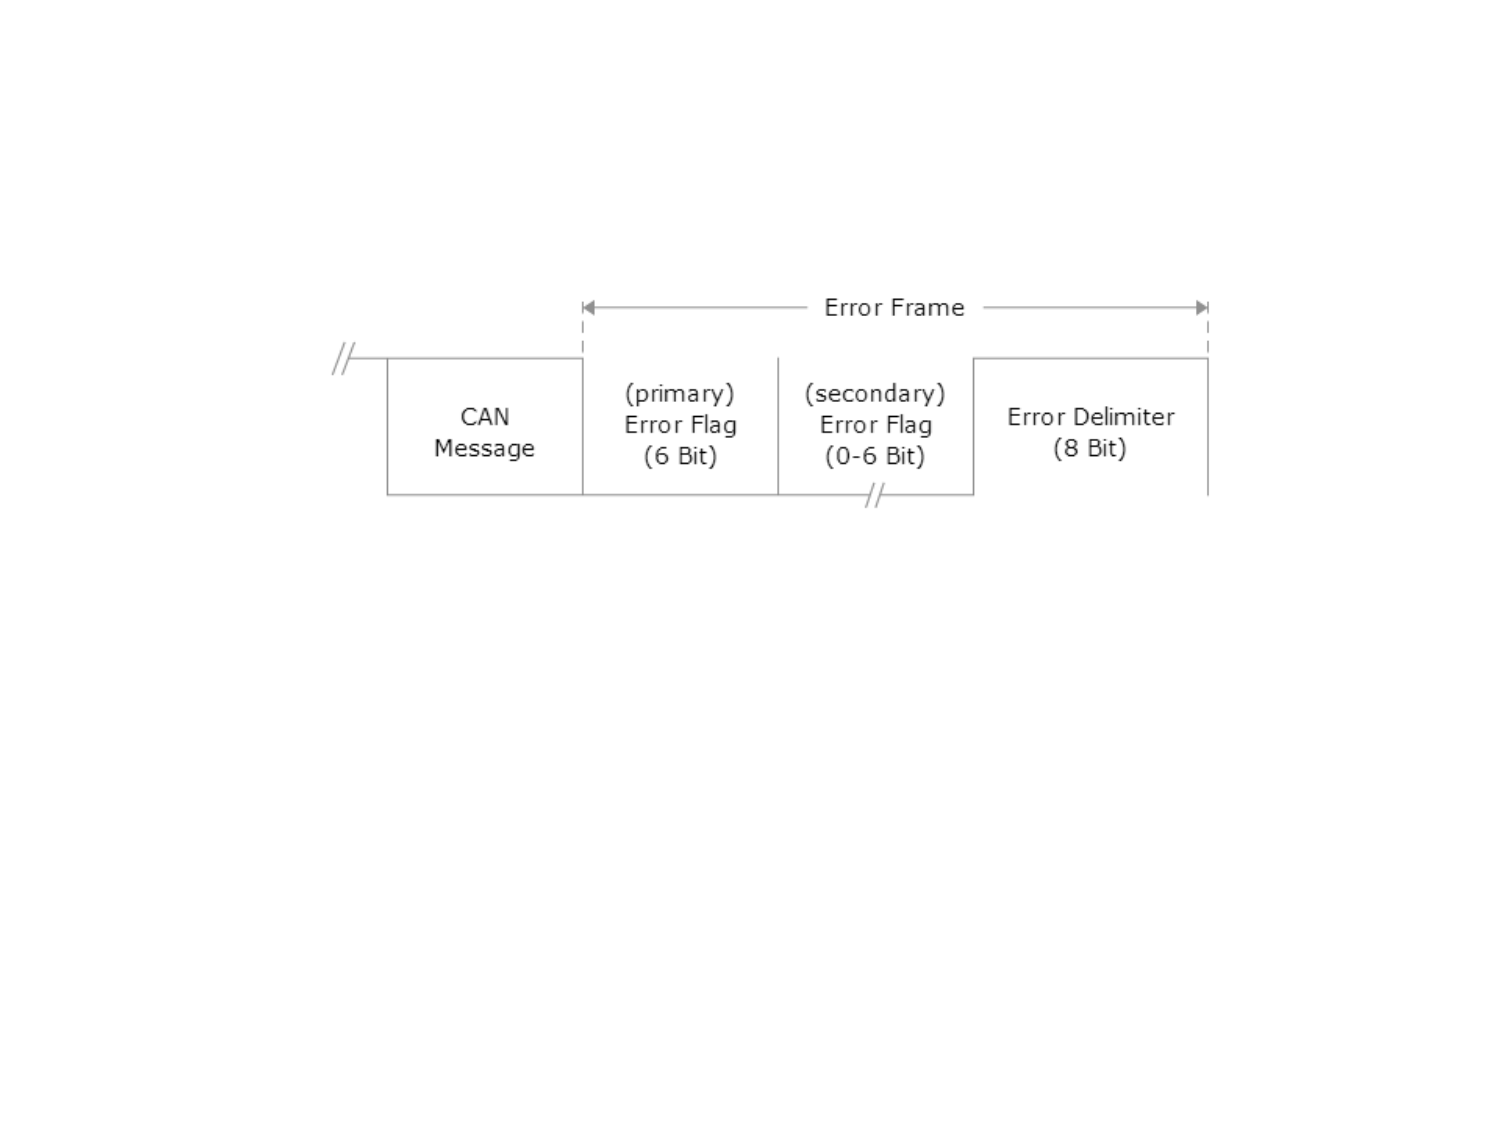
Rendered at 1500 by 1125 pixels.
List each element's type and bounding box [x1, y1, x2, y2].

picture [324, 290, 1219, 513]
